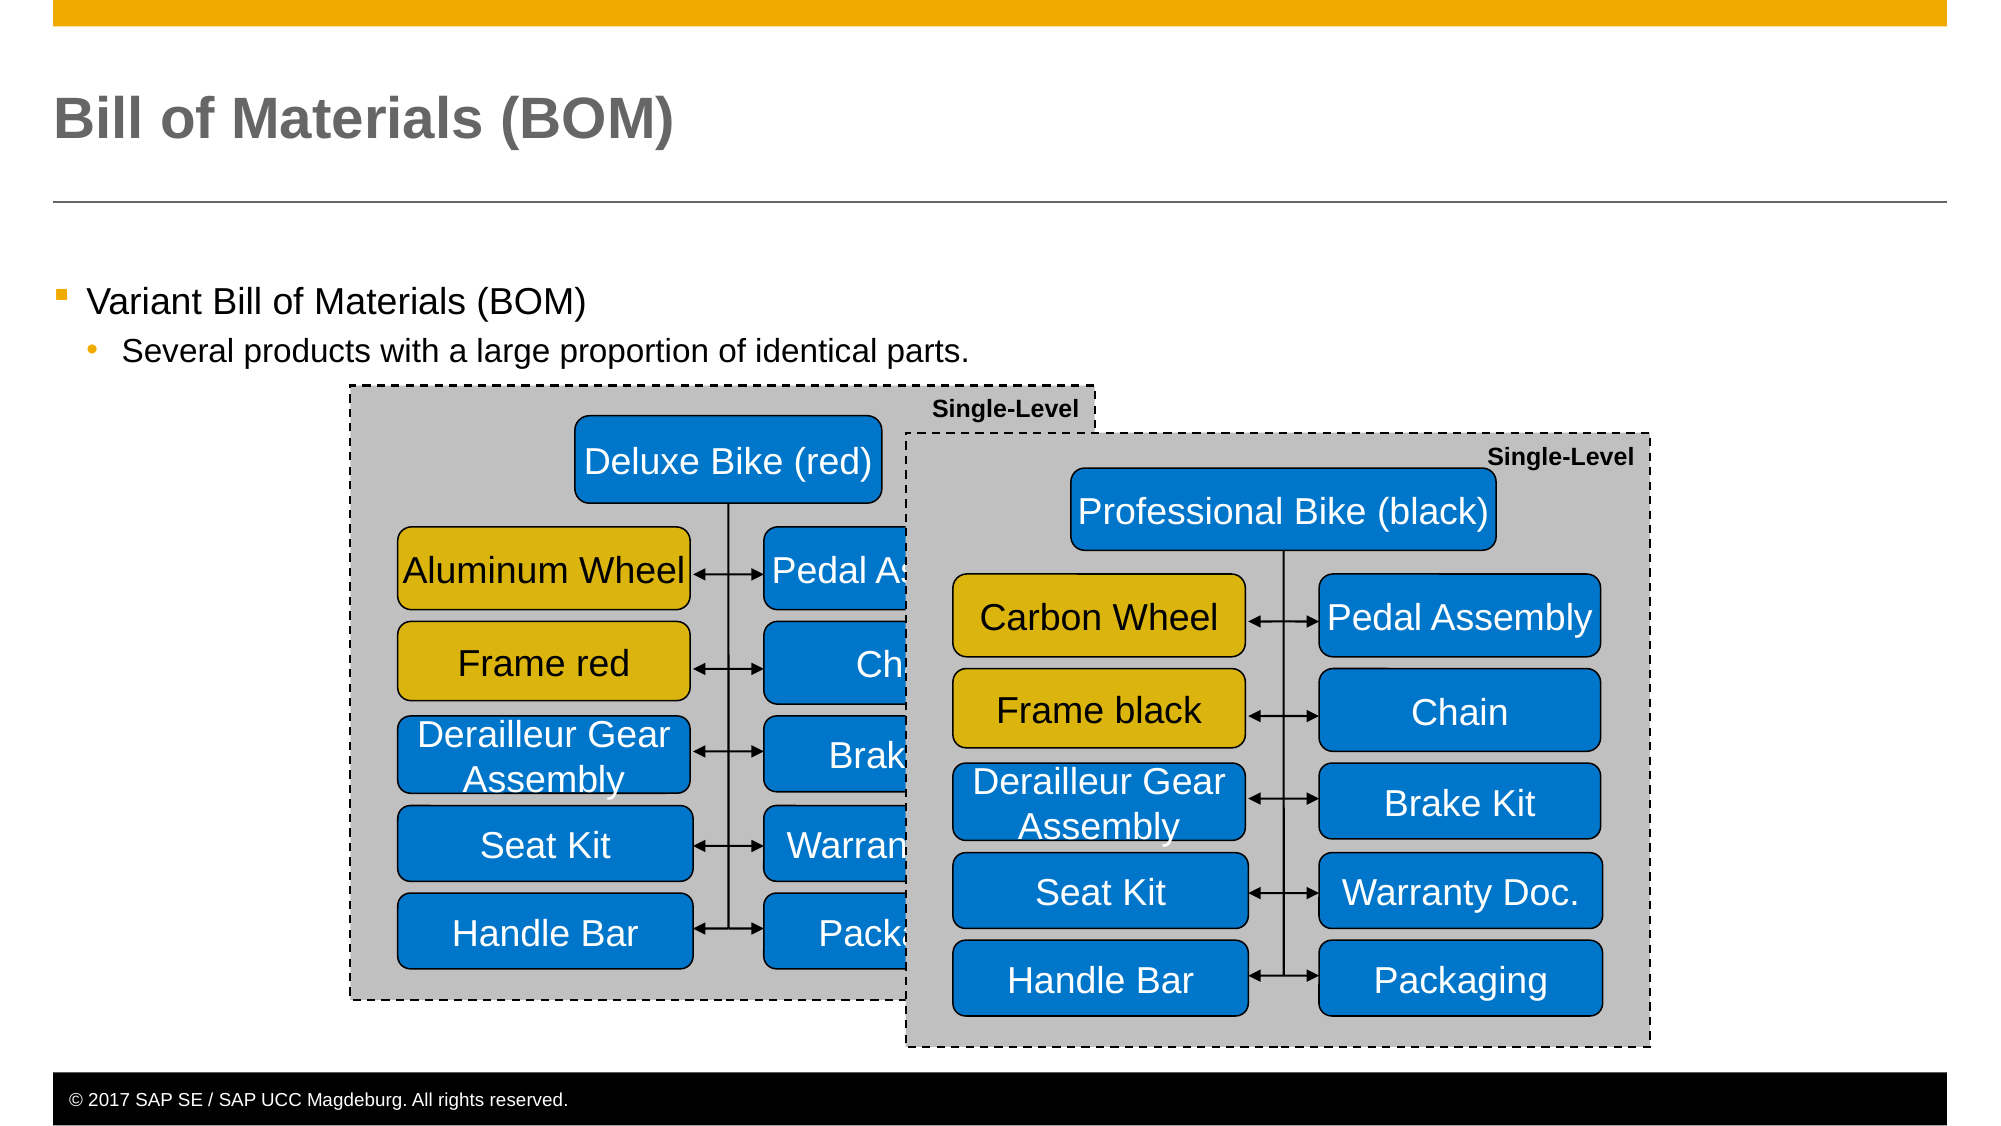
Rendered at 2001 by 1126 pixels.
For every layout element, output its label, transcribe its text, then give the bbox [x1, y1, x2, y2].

title Bill of Materials (BOM) [53, 53, 1947, 178]
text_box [350, 385, 1651, 1048]
list Variant Bill of Materials (BOM) Several products with a large proportion of identical parts. [53, 277, 1947, 998]
